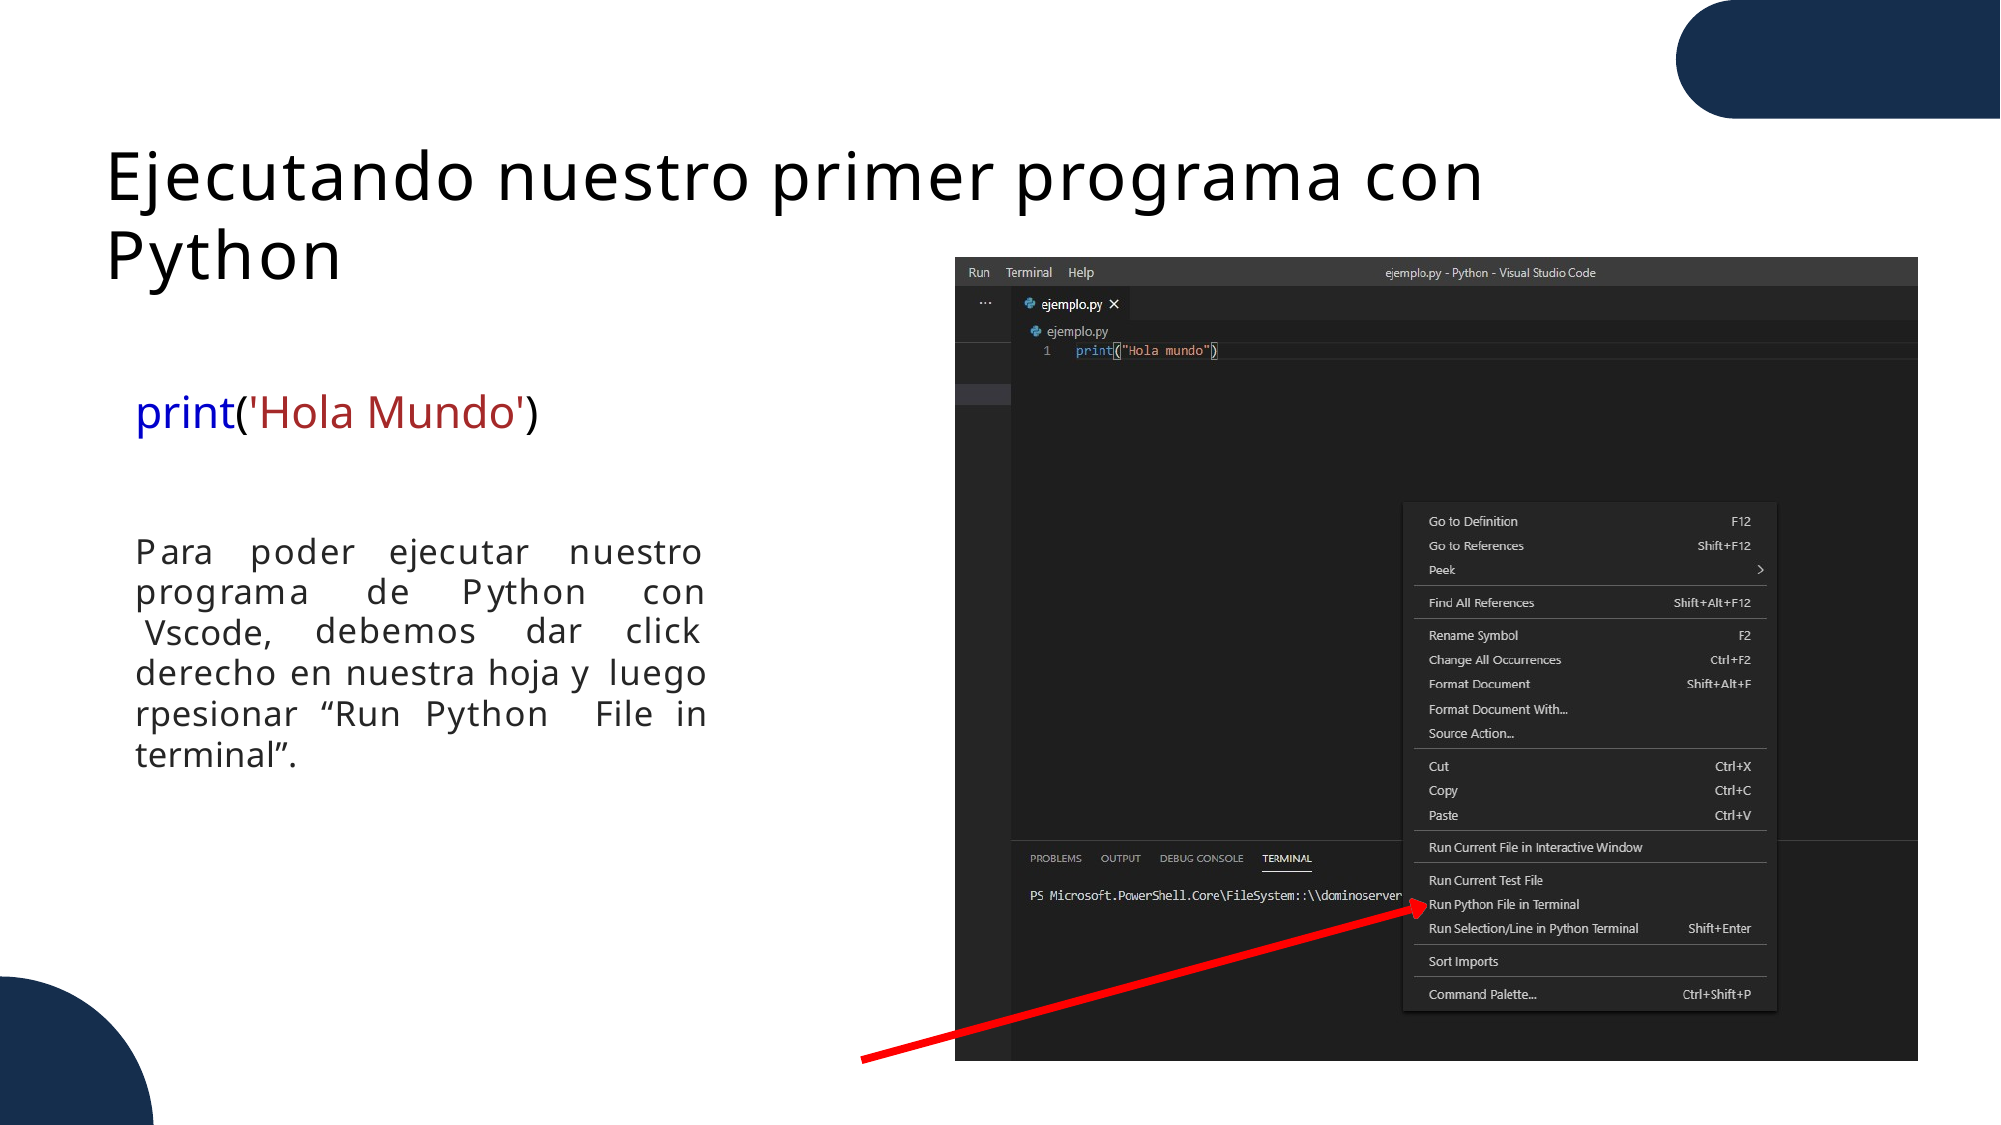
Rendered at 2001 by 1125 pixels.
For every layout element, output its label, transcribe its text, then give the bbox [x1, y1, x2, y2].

text_box [0, 976, 154, 1125]
title Ejecutando nuestro primer programa con Python [104, 116, 1561, 309]
text_box derecho en nuestra hoja y luego rpesionar “Run Python File in terminal”. [133, 648, 710, 774]
text_box [1675, 0, 2000, 119]
text_box debemos dar click [313, 607, 709, 648]
text_box programa de Python con Vscode, [133, 572, 709, 648]
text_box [858, 257, 1918, 1063]
text_box print('Hola Mundo') Para poder ejecutar nuestro [133, 382, 709, 572]
